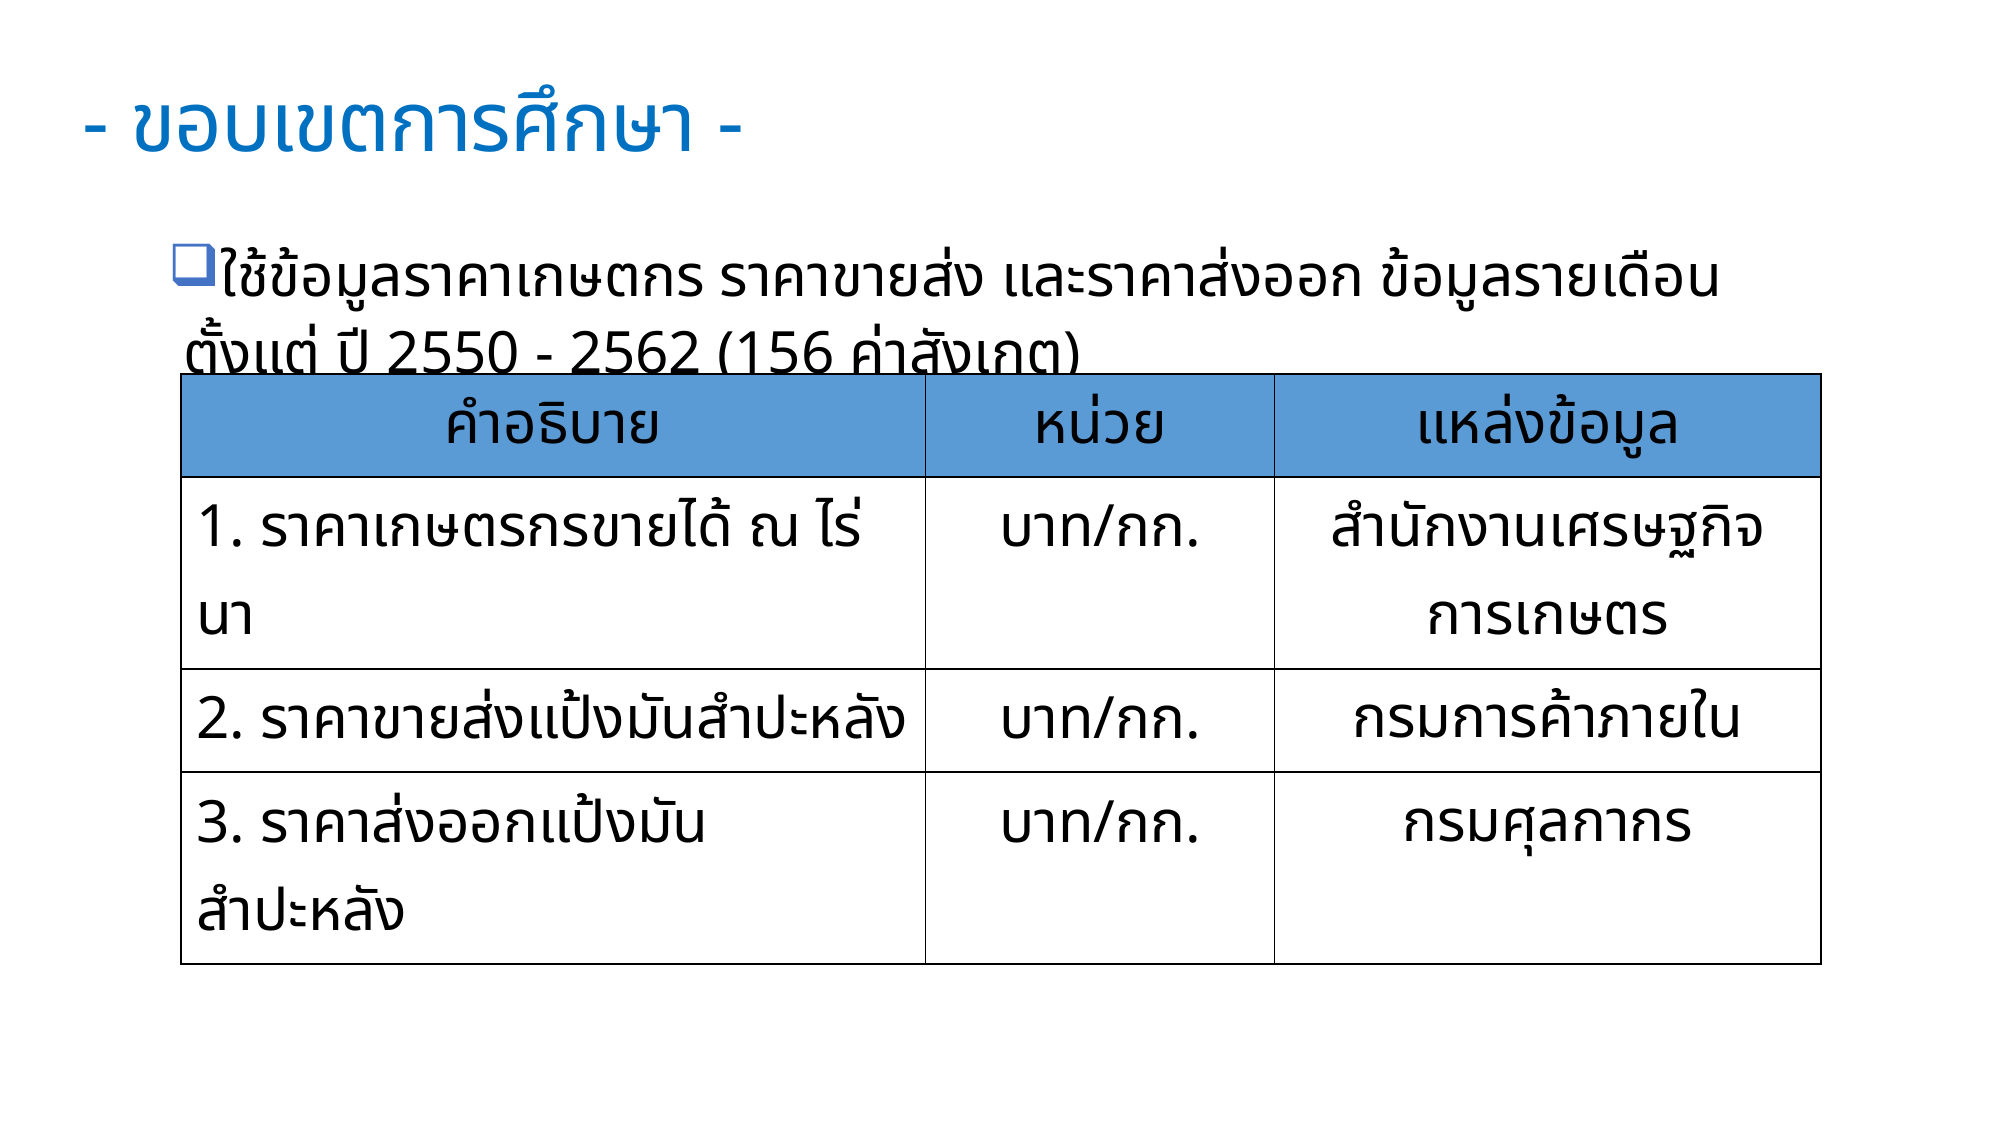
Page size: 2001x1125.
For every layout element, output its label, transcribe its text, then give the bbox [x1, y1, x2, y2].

table_cell 2. ราคาขายส่งแป้งมันสำปะหลัง [182, 670, 925, 771]
table_header คำอธิบาย [182, 375, 925, 476]
table_header หน่วย [926, 375, 1274, 476]
table_header แหล่งข้อมูล [1275, 375, 1820, 476]
table_cell บาท/กก. [926, 670, 1274, 771]
table_cell 1. ราคาเกษตรกรขายได้ ณ ไร่นา [182, 478, 925, 668]
table_cell สำนักงานเศรษฐกิจการเกษตร [1275, 478, 1820, 668]
text_box ใช้ข้อมูลราคาเกษตกร ราคาขายส่ง และราคาส่งออก ข้อมูลรายเดือน ตั้งแต่ ปี 2550 - 2562 (156 ค่าสังเกต) [168, 223, 1835, 440]
table_cell บาท/กก. [926, 773, 1274, 963]
table_cell บาท/กก. [926, 478, 1274, 668]
table_cell กรมการค้าภายใน [1275, 670, 1820, 771]
table_cell กรมศุลกากร [1275, 773, 1820, 963]
table_cell 3. ราคาส่งออกแป้งมันสำปะหลัง [182, 773, 925, 963]
text_box - ขอบเขตการศึกษา - [67, 44, 899, 177]
